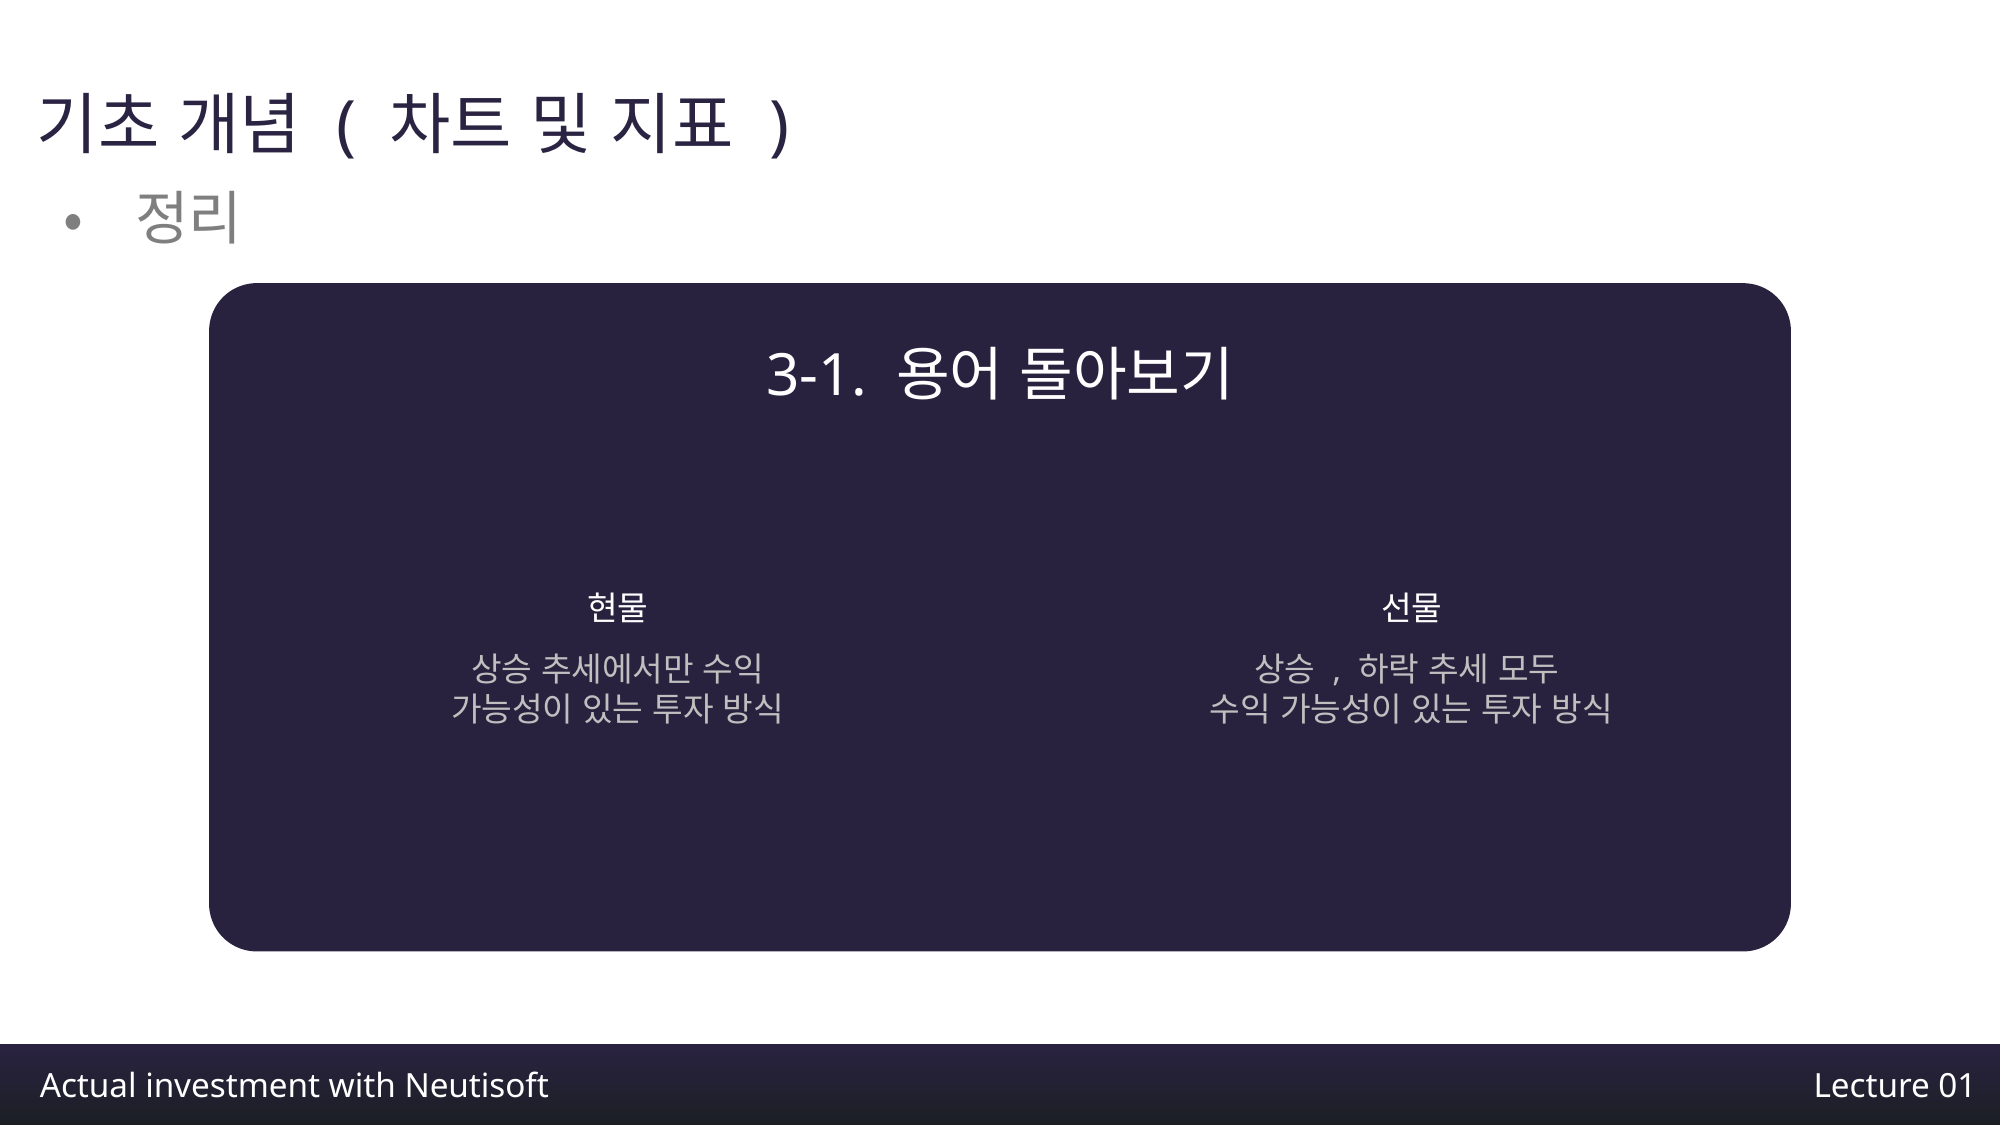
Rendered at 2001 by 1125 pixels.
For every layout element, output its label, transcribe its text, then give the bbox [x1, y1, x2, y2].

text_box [1203, 579, 1620, 738]
text_box 3-1. 용어 돌아보기 [751, 329, 1249, 414]
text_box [438, 579, 797, 738]
text_box •정리 [48, 173, 258, 259]
text_box 기초 개념 ( 차트 및 지표 ) [21, 74, 804, 170]
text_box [0, 1044, 2000, 1125]
text_box [208, 282, 1792, 953]
